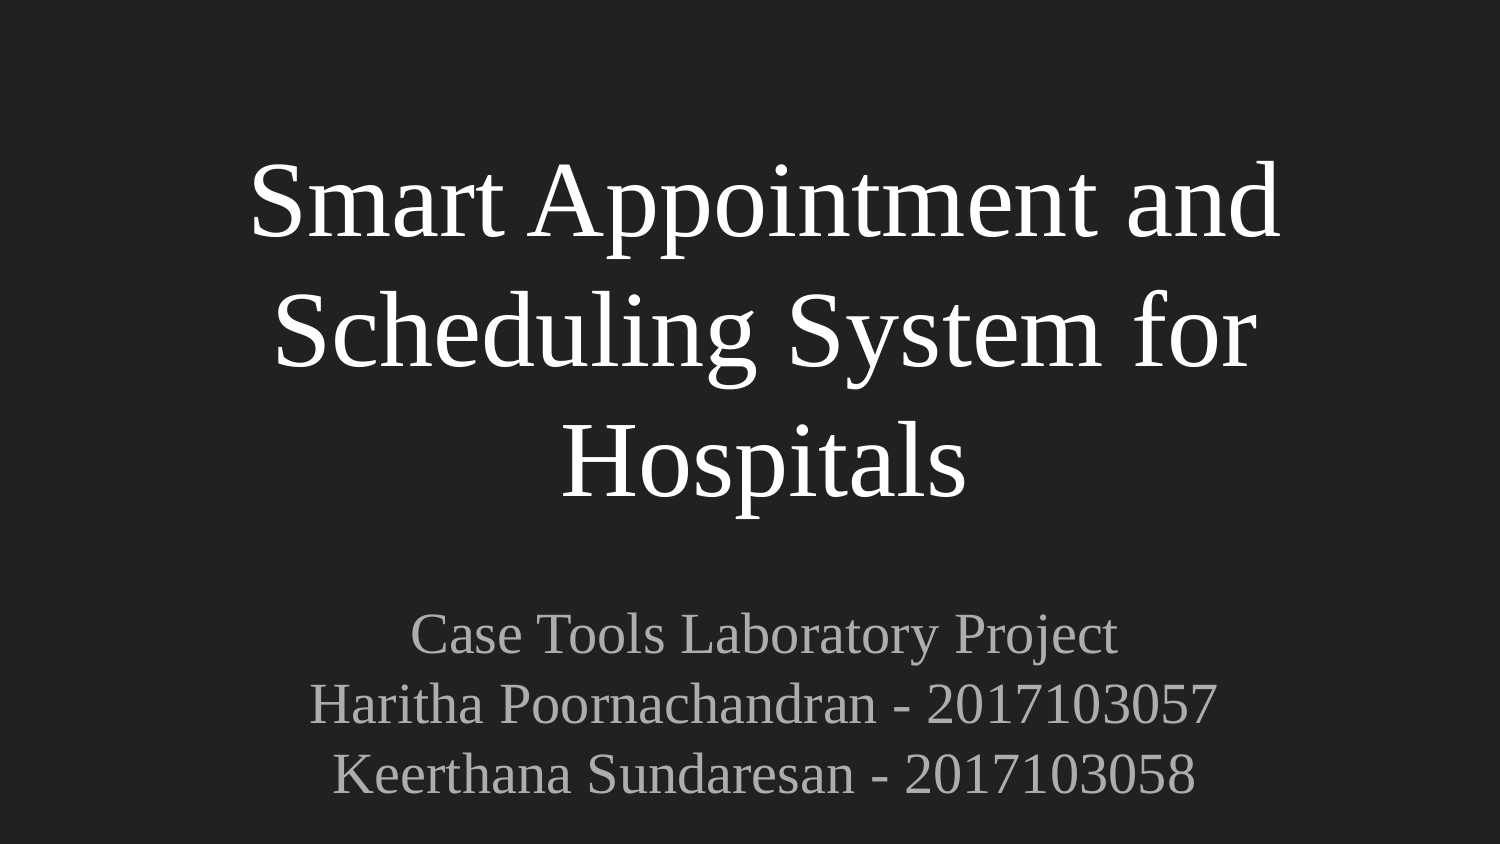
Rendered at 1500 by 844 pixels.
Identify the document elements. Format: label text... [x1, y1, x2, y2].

title Smart Appointment and Scheduling System for Hospitals [65, 206, 1464, 533]
subtitle Case Tools Laboratory Project Haritha Poornachandran - 2017103057 Keerthana Sundaresan - 2017103058 [65, 580, 1464, 711]
